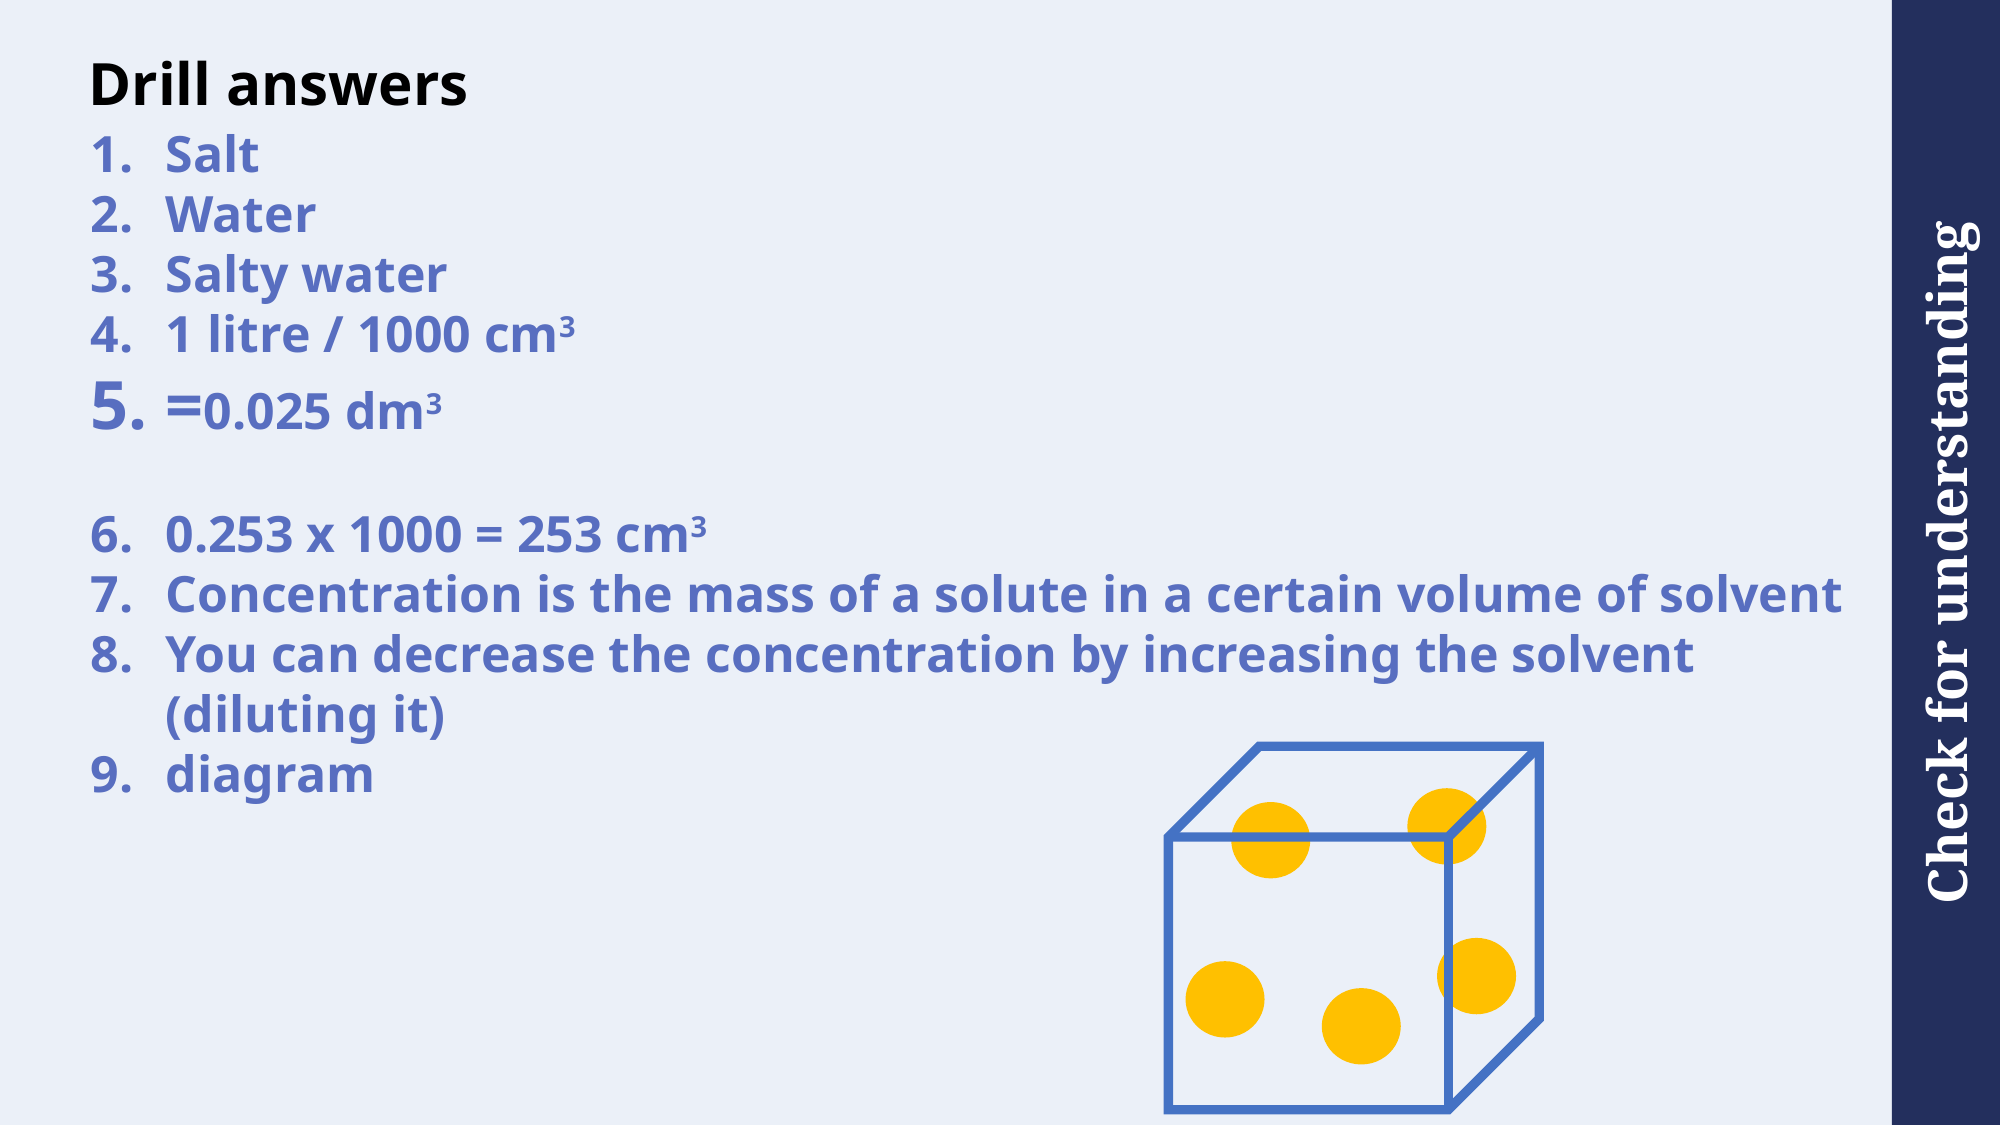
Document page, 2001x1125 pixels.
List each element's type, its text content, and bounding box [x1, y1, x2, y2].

table_cell 5 [1172, 748, 1534, 836]
title Drill answers [88, 0, 1831, 119]
text_box [1167, 745, 1541, 1111]
